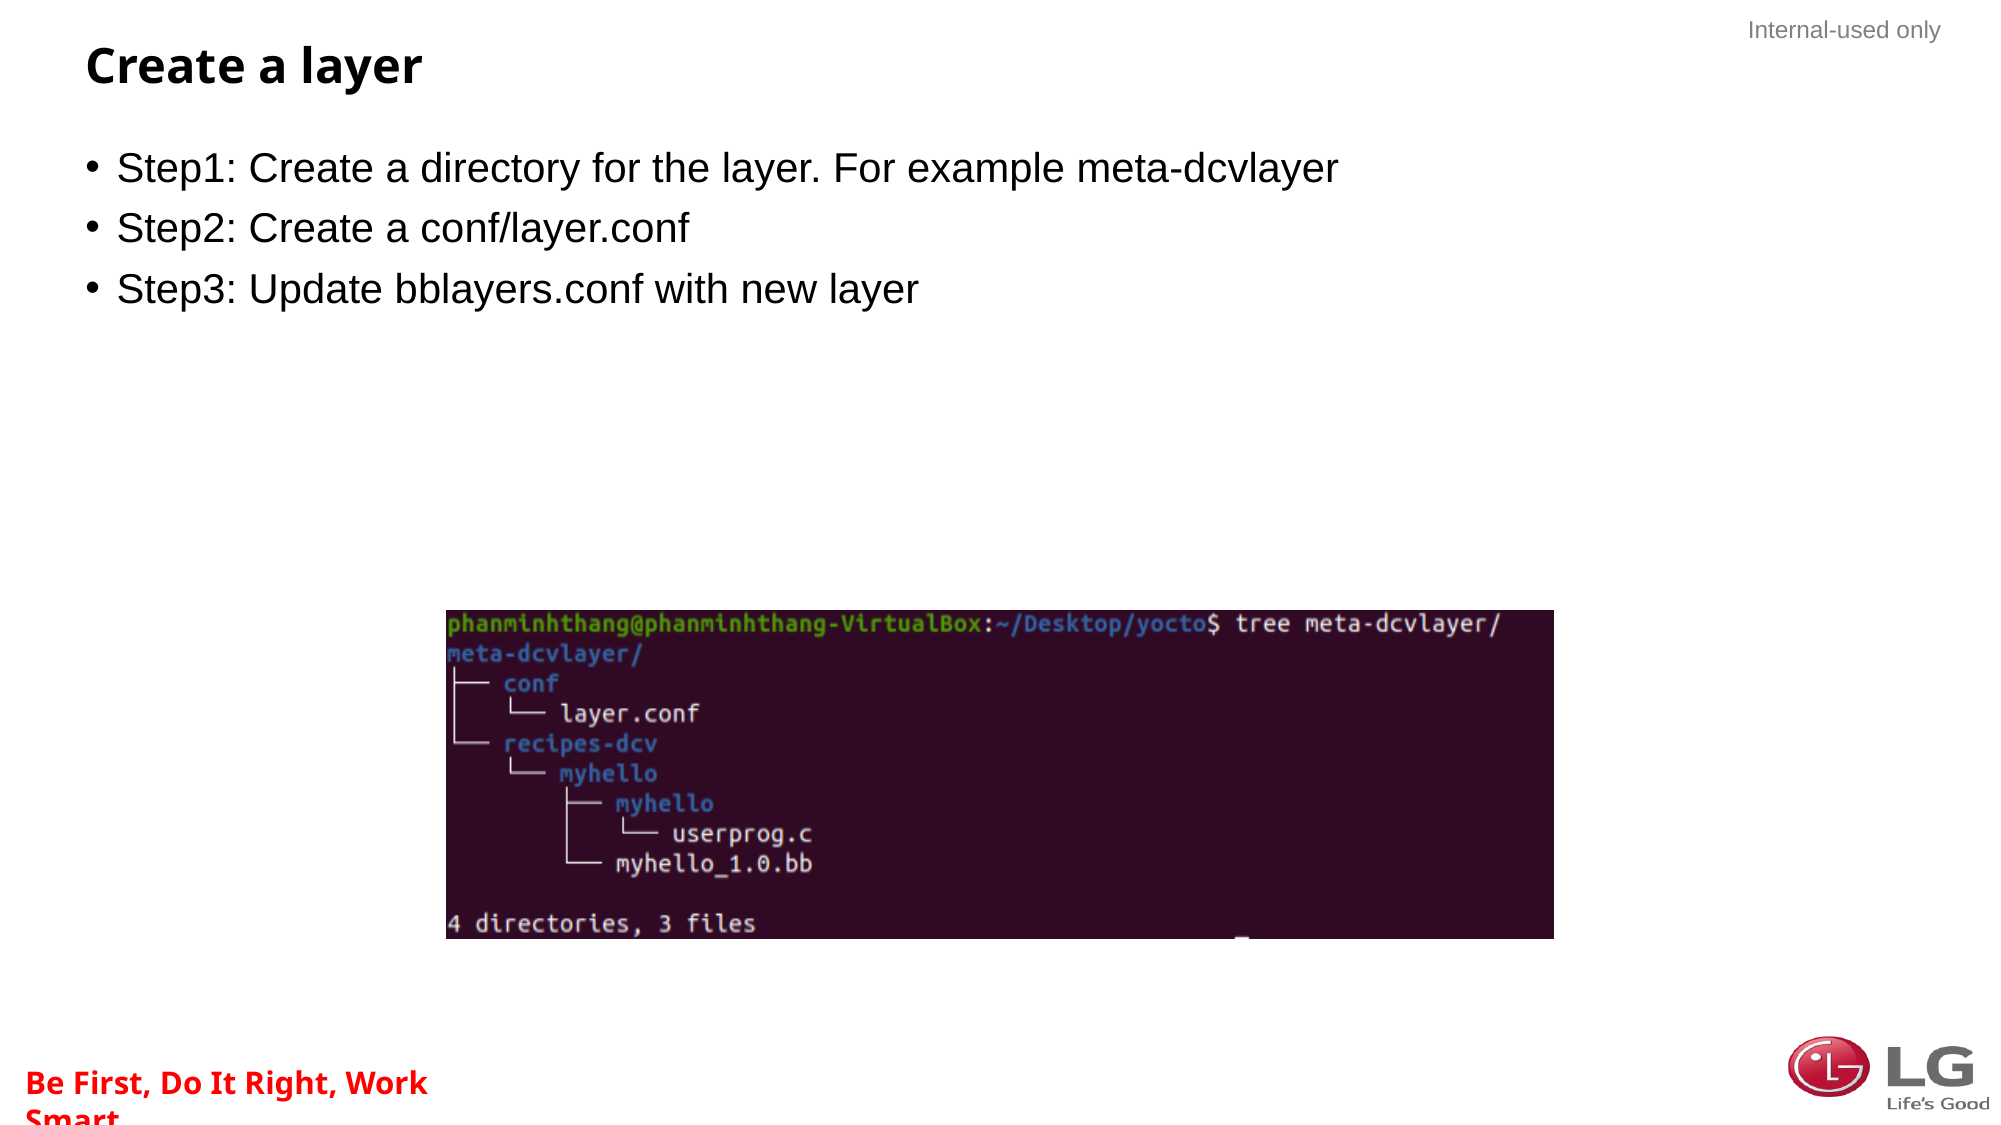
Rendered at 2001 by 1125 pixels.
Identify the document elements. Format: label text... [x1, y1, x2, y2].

list Step1: Create a directory for the layer. For example meta-dcvlayer Step2: Create a conf/layer.conf Step3: Update bblayers.conf with new layer [70, 133, 1942, 1002]
picture [446, 610, 1554, 939]
title Create a layer [70, 12, 1942, 123]
picture [1784, 1018, 1992, 1125]
